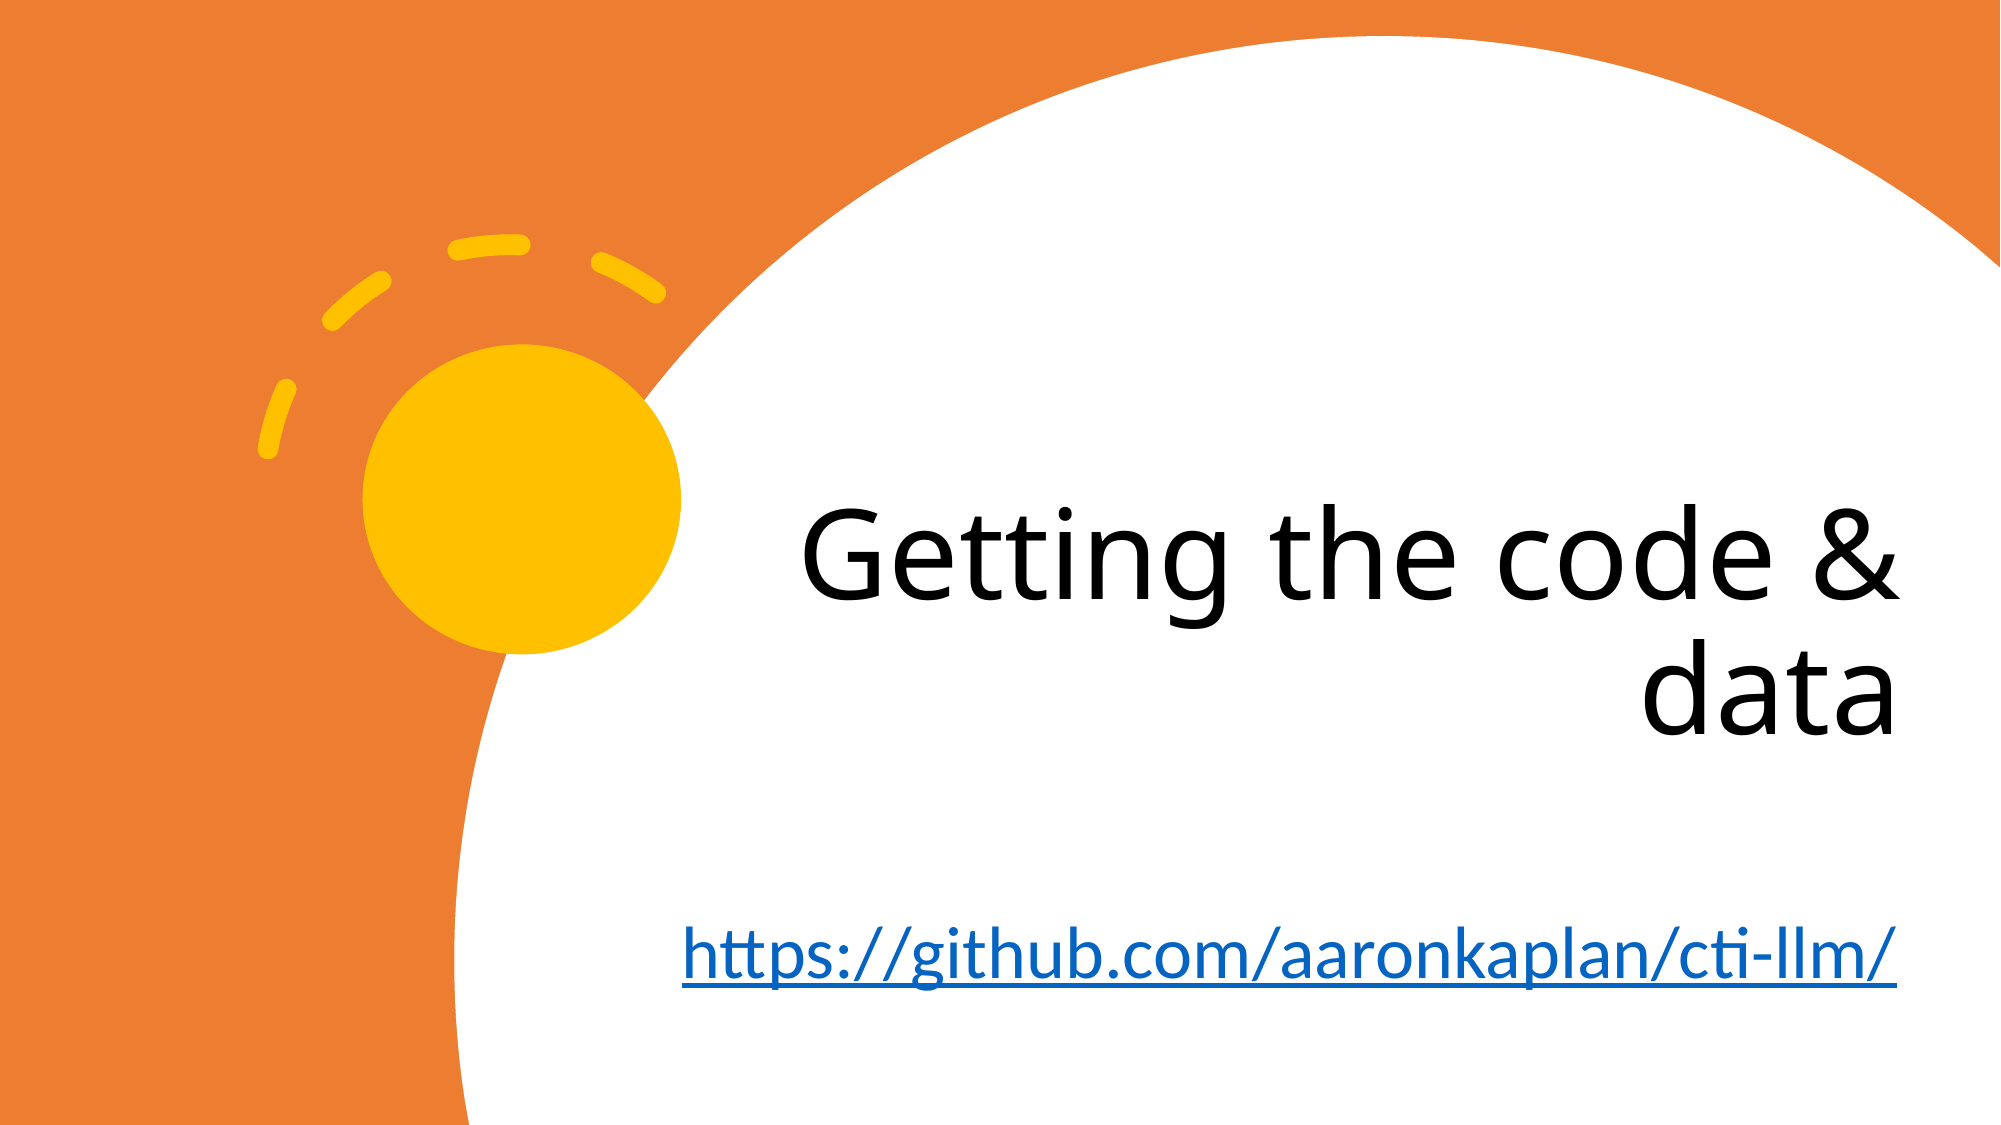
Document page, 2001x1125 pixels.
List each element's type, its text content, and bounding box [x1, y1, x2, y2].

text_box [267, 244, 676, 490]
text_box [361, 373, 662, 656]
title Getting the code & data [662, 318, 1917, 770]
text_box [0, 0, 2000, 1125]
text_box [453, 35, 2000, 1125]
list https://github.com/aaronkaplan/cti-llm/ [662, 784, 1917, 1003]
